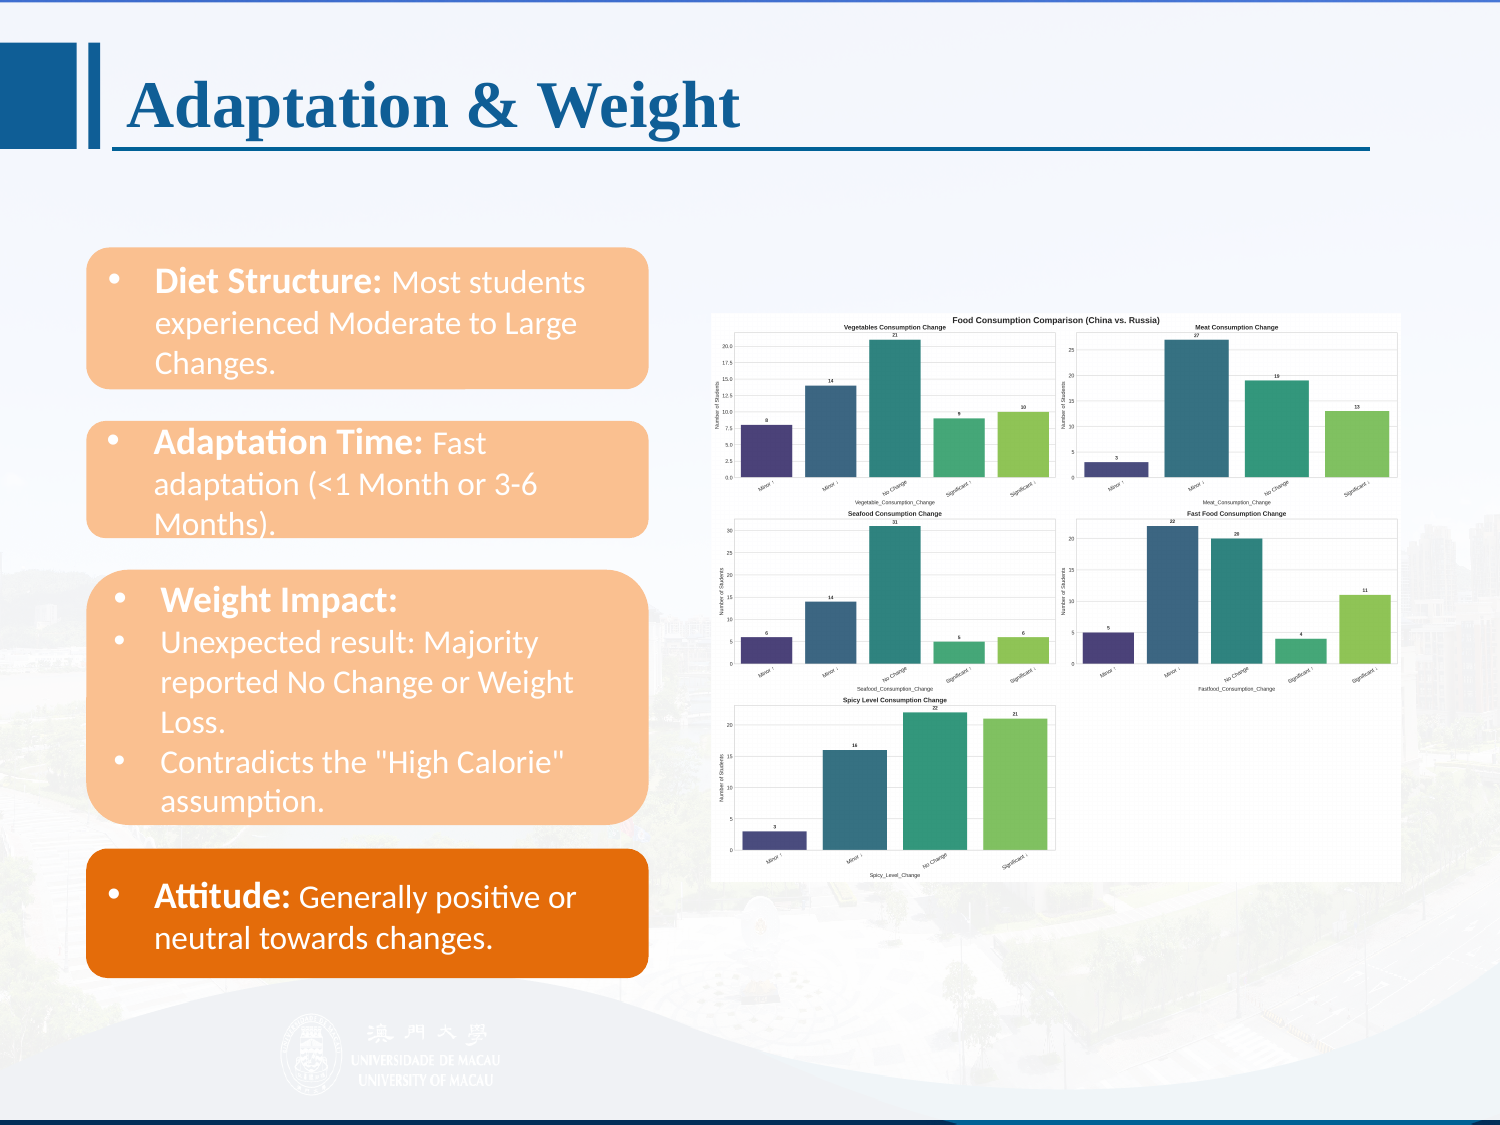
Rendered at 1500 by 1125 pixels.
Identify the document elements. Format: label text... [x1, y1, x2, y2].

text_box Weight Impact: Unexpected result: Majority reported No Change or Weight Loss. Contradicts the "High Calorie" assumption. [86, 569, 649, 826]
text_box [0, 41, 79, 151]
text_box Diet Structure: Most students experienced Moderate to Large Changes. [86, 247, 649, 390]
text_box [0, 0, 1500, 1122]
text_box Adaptation Time: Fast adaptation (<1 Month or 3-6 Months). [86, 420, 649, 539]
picture [711, 313, 1401, 882]
text_box [86, 41, 102, 151]
text_box Adaptation & Weight [112, 53, 1306, 148]
text_box Attitude: Generally positive or neutral towards changes. [86, 848, 649, 979]
